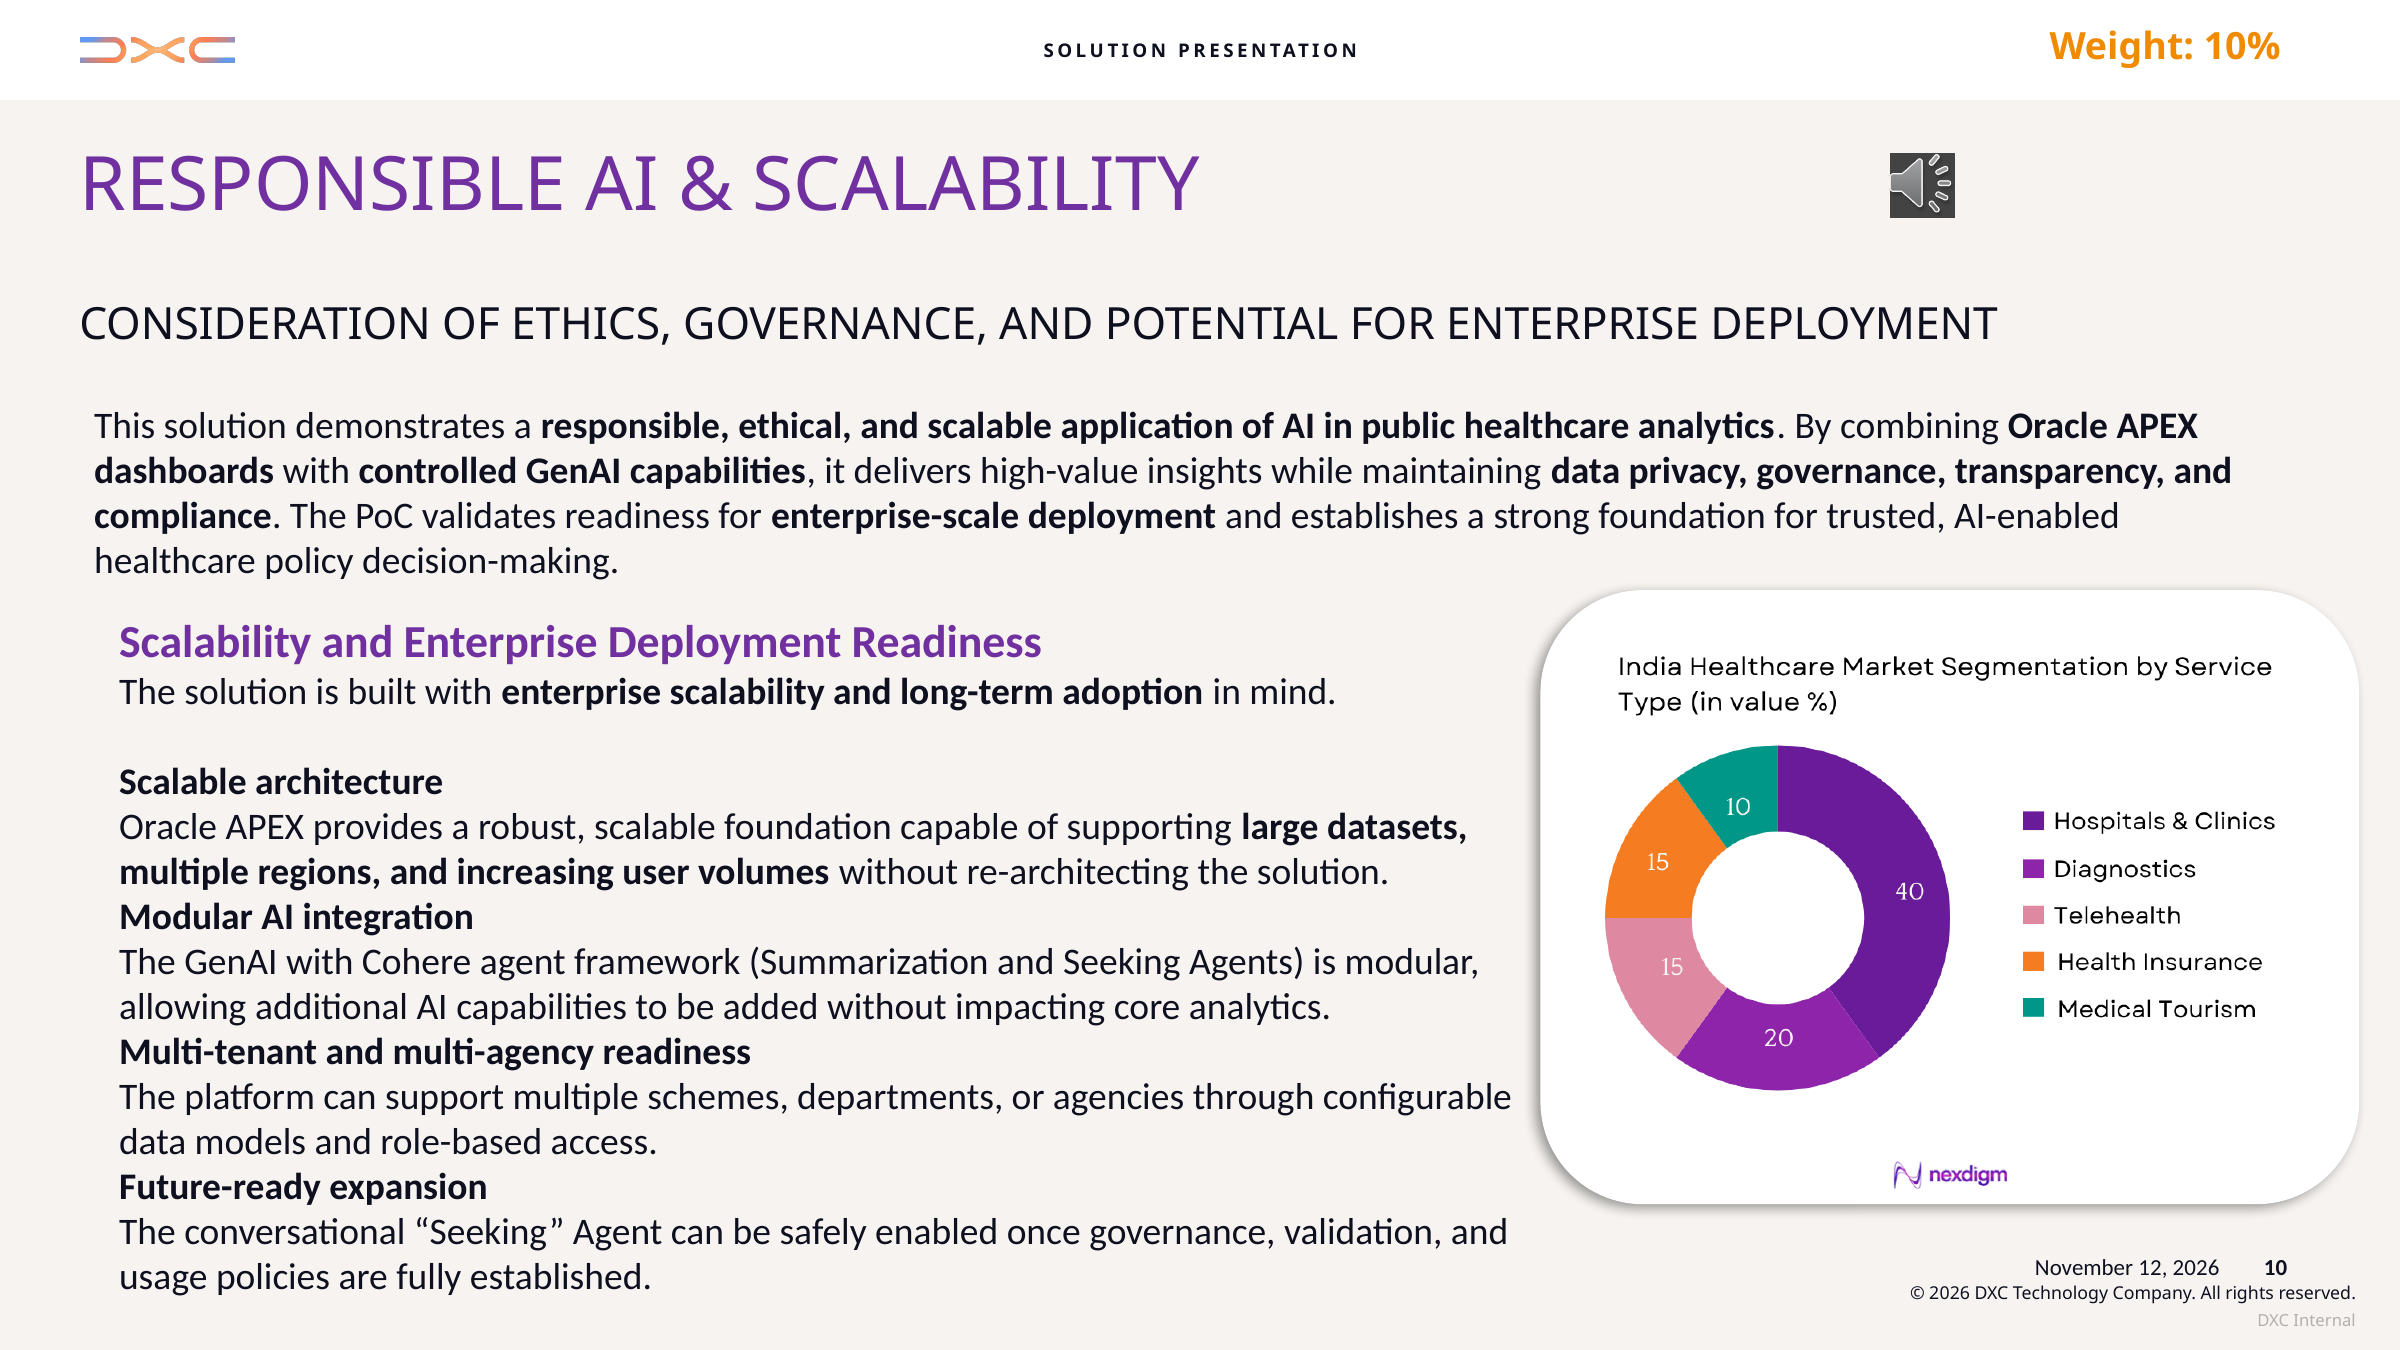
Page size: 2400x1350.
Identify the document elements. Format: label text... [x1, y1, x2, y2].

text_box Consideration of ethics, governance, and potential for enterprise deployment [79, 284, 2325, 349]
text_box This solution demonstrates a responsible, ethical, and scalable application of AI in public healthcare analytics. By combining Oracle APEX dashboards with controlled GenAI capabilities, it delivers high-value insights while maintaining data privacy, governance, transparency, and compliance. The PoC validates readiness for enterprise-scale deployment and establishes a strong foundation for trusted, AI-enabled healthcare policy decision-making. [79, 393, 2296, 588]
text_box Weight: 10% [1615, 20, 2296, 76]
picture [80, 37, 235, 63]
picture [1889, 151, 1956, 219]
title Responsible AI & Scalability [79, 145, 2325, 241]
picture [1540, 590, 2360, 1205]
text_box Scalability and Enterprise Deployment Readiness The solution is built with enterprise scalability and long-term adoption in mind. Scalable architecture Oracle APEX provides a robust, scalable foundation capable of supporting large datasets, multiple regions, and increasing user volumes without re-architecting the solution. Modular AI integration The GenAI with Cohere agent framework (Summarization and Seeking Agents) is modular, allowing additional AI capabilities to be added without impacting core analytics. Multi-tenant and multi-agency readiness The platform can support multiple schemes, departments, or agencies through configurable data models and role-based access. Future-ready expansion The conversational “Seeking” Agent can be safely enabled once governance, validation, and usage policies are fully established. [104, 604, 1561, 1305]
